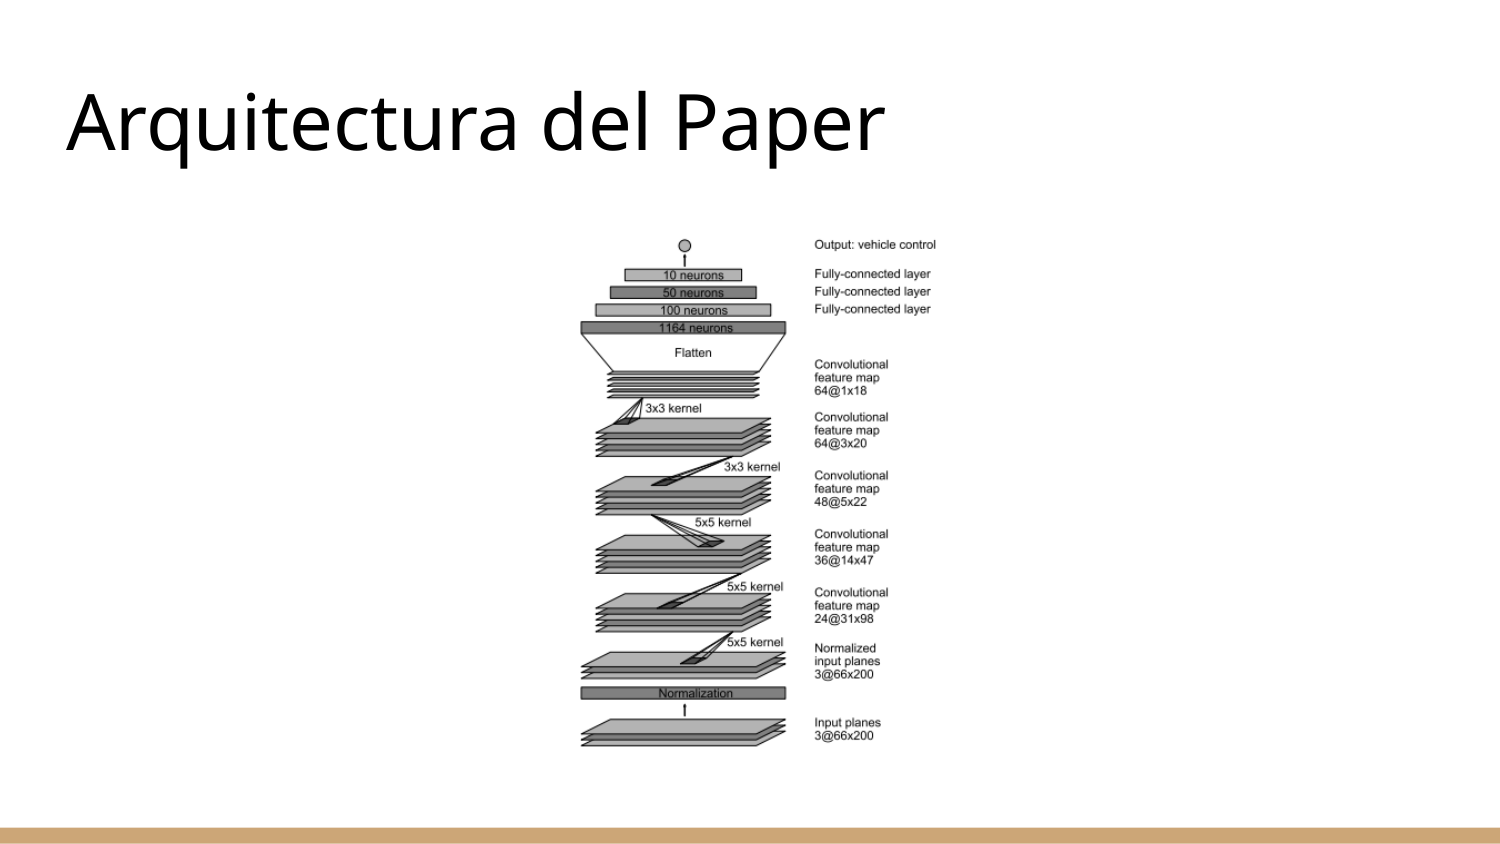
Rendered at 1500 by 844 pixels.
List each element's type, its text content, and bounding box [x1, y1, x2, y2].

title Arquitectura del Paper [51, 51, 1449, 189]
picture [547, 200, 953, 752]
